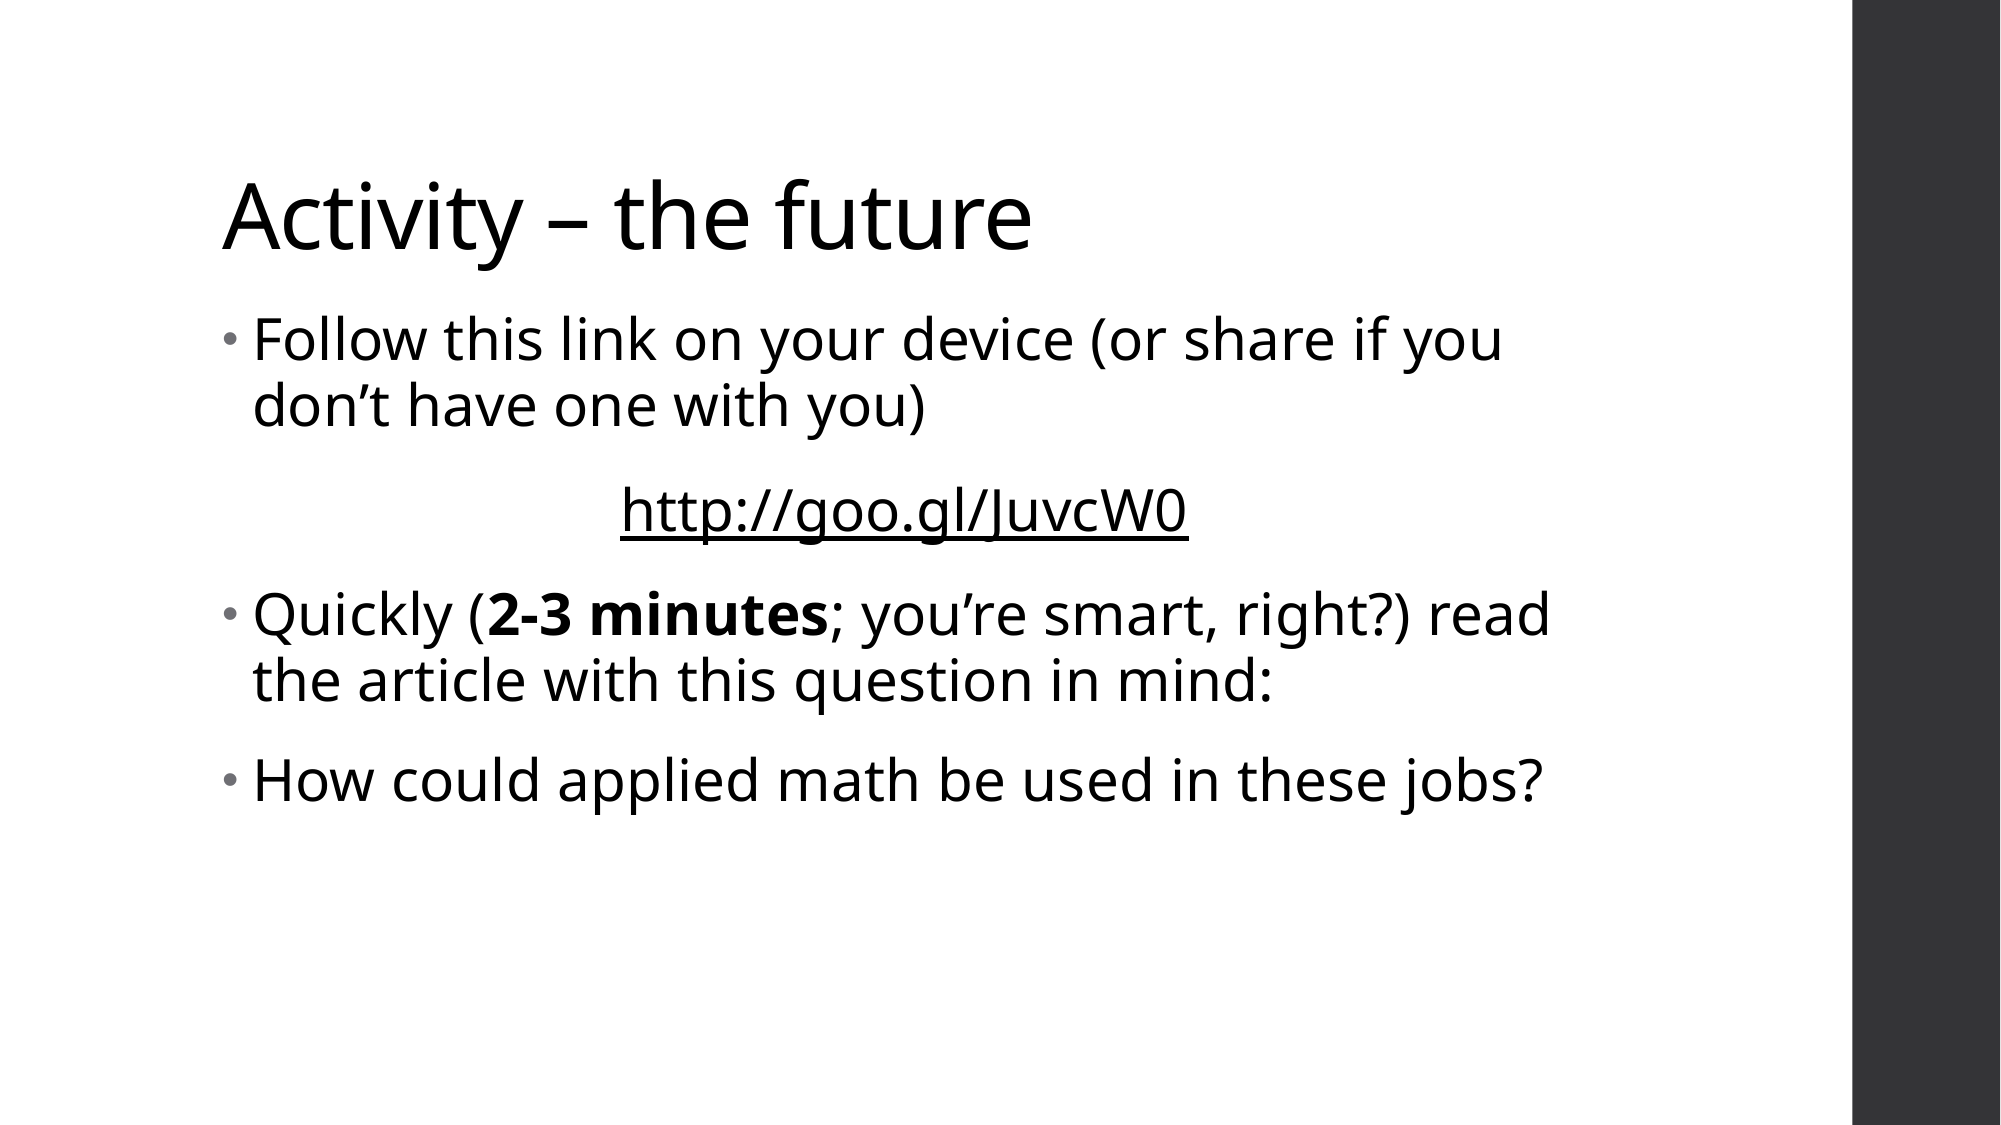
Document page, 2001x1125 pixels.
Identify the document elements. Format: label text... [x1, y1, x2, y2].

list Follow this link on your device (or share if you don’t have one with you) http://goo.gl/JuvcW0 Quickly (2-3 minutes; you’re smart, right?) read the article with this question in mind: How could applied math be used in these jobs? [206, 299, 1617, 1014]
title Activity – the future [206, 60, 1797, 278]
